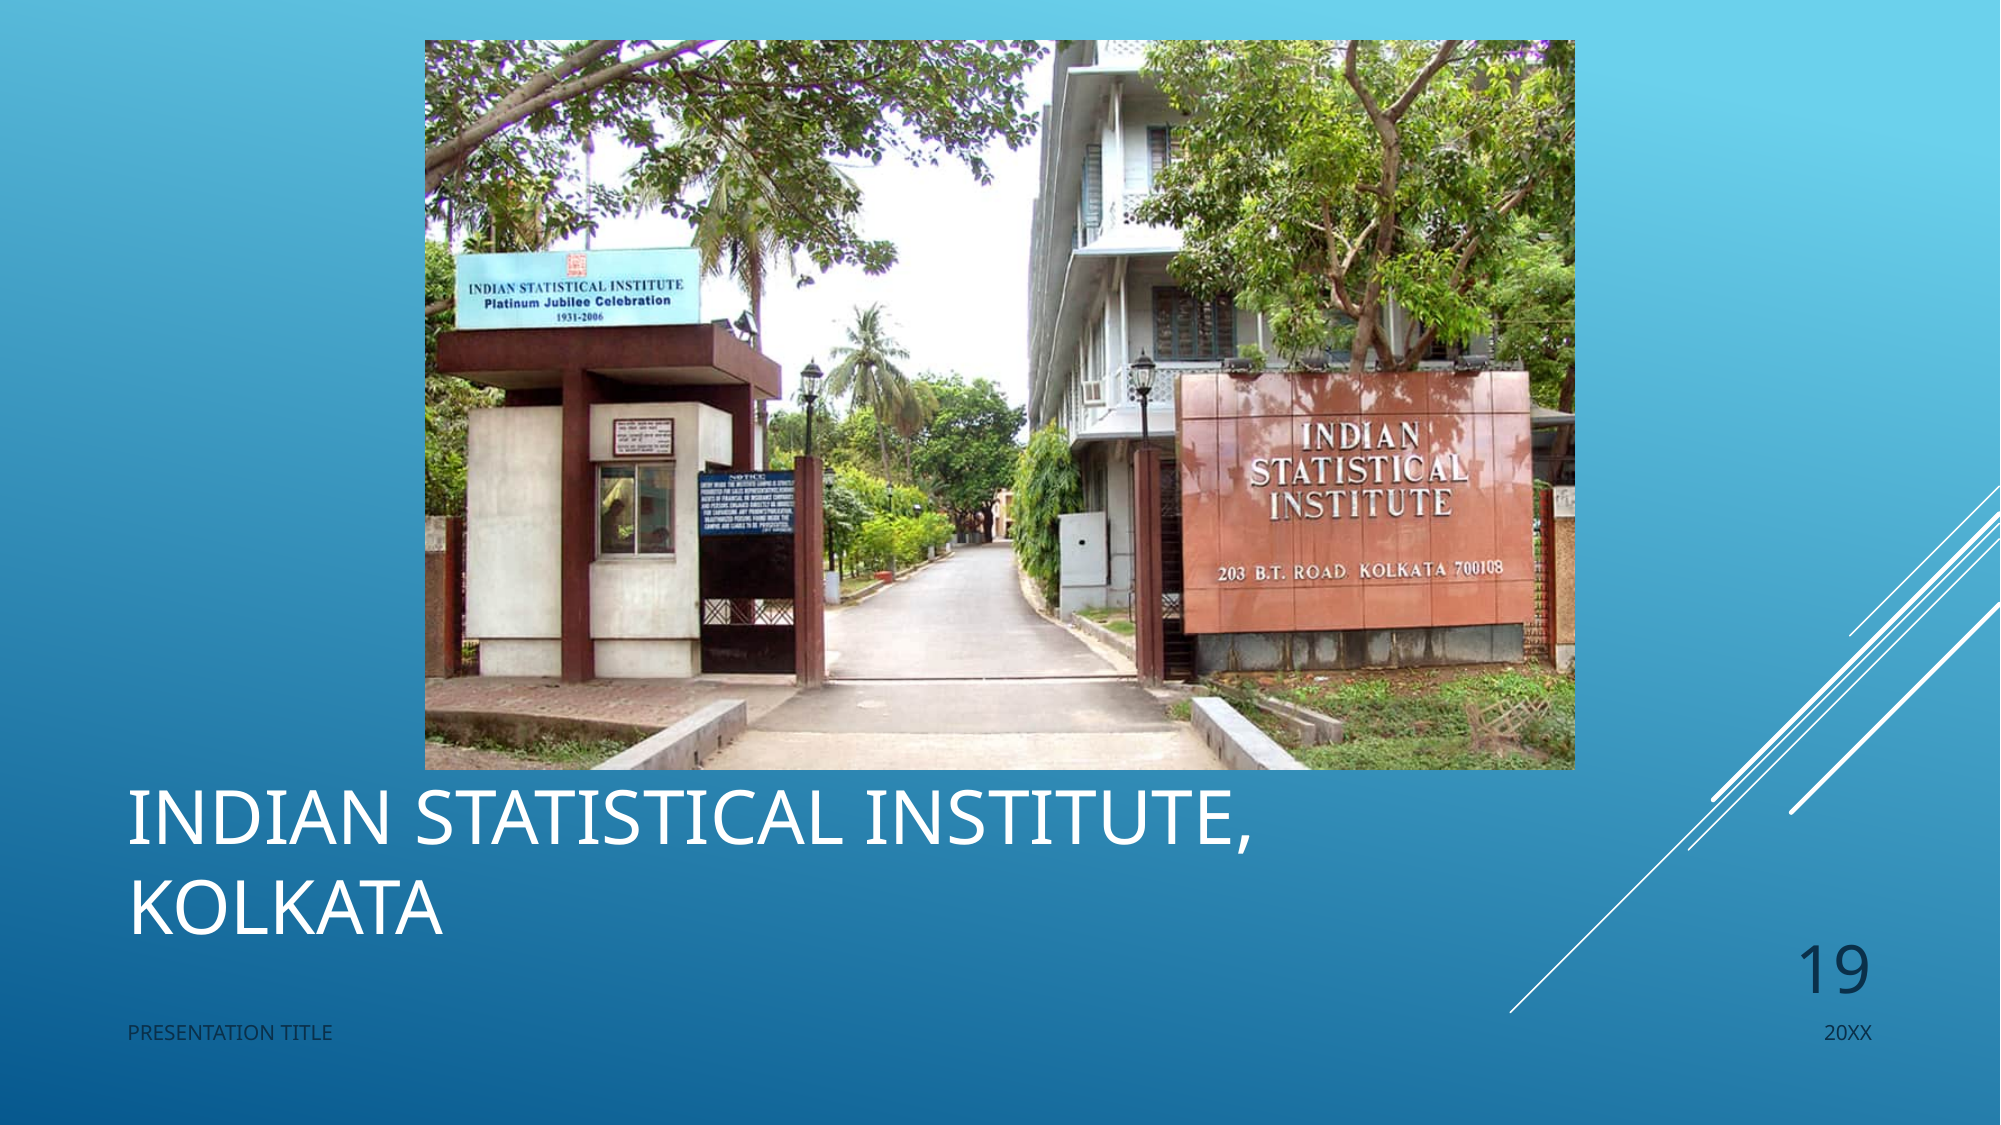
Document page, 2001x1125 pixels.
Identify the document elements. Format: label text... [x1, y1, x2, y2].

footer PRESENTATION TITLE [112, 1012, 1350, 1073]
title INDIAN STATISTICAL INSTITUTE, KOLKATA [112, 736, 1513, 984]
slide_number 19 [1700, 915, 1888, 1025]
slide_number 20XX [1624, 1012, 1888, 1073]
picture [424, 39, 1576, 771]
